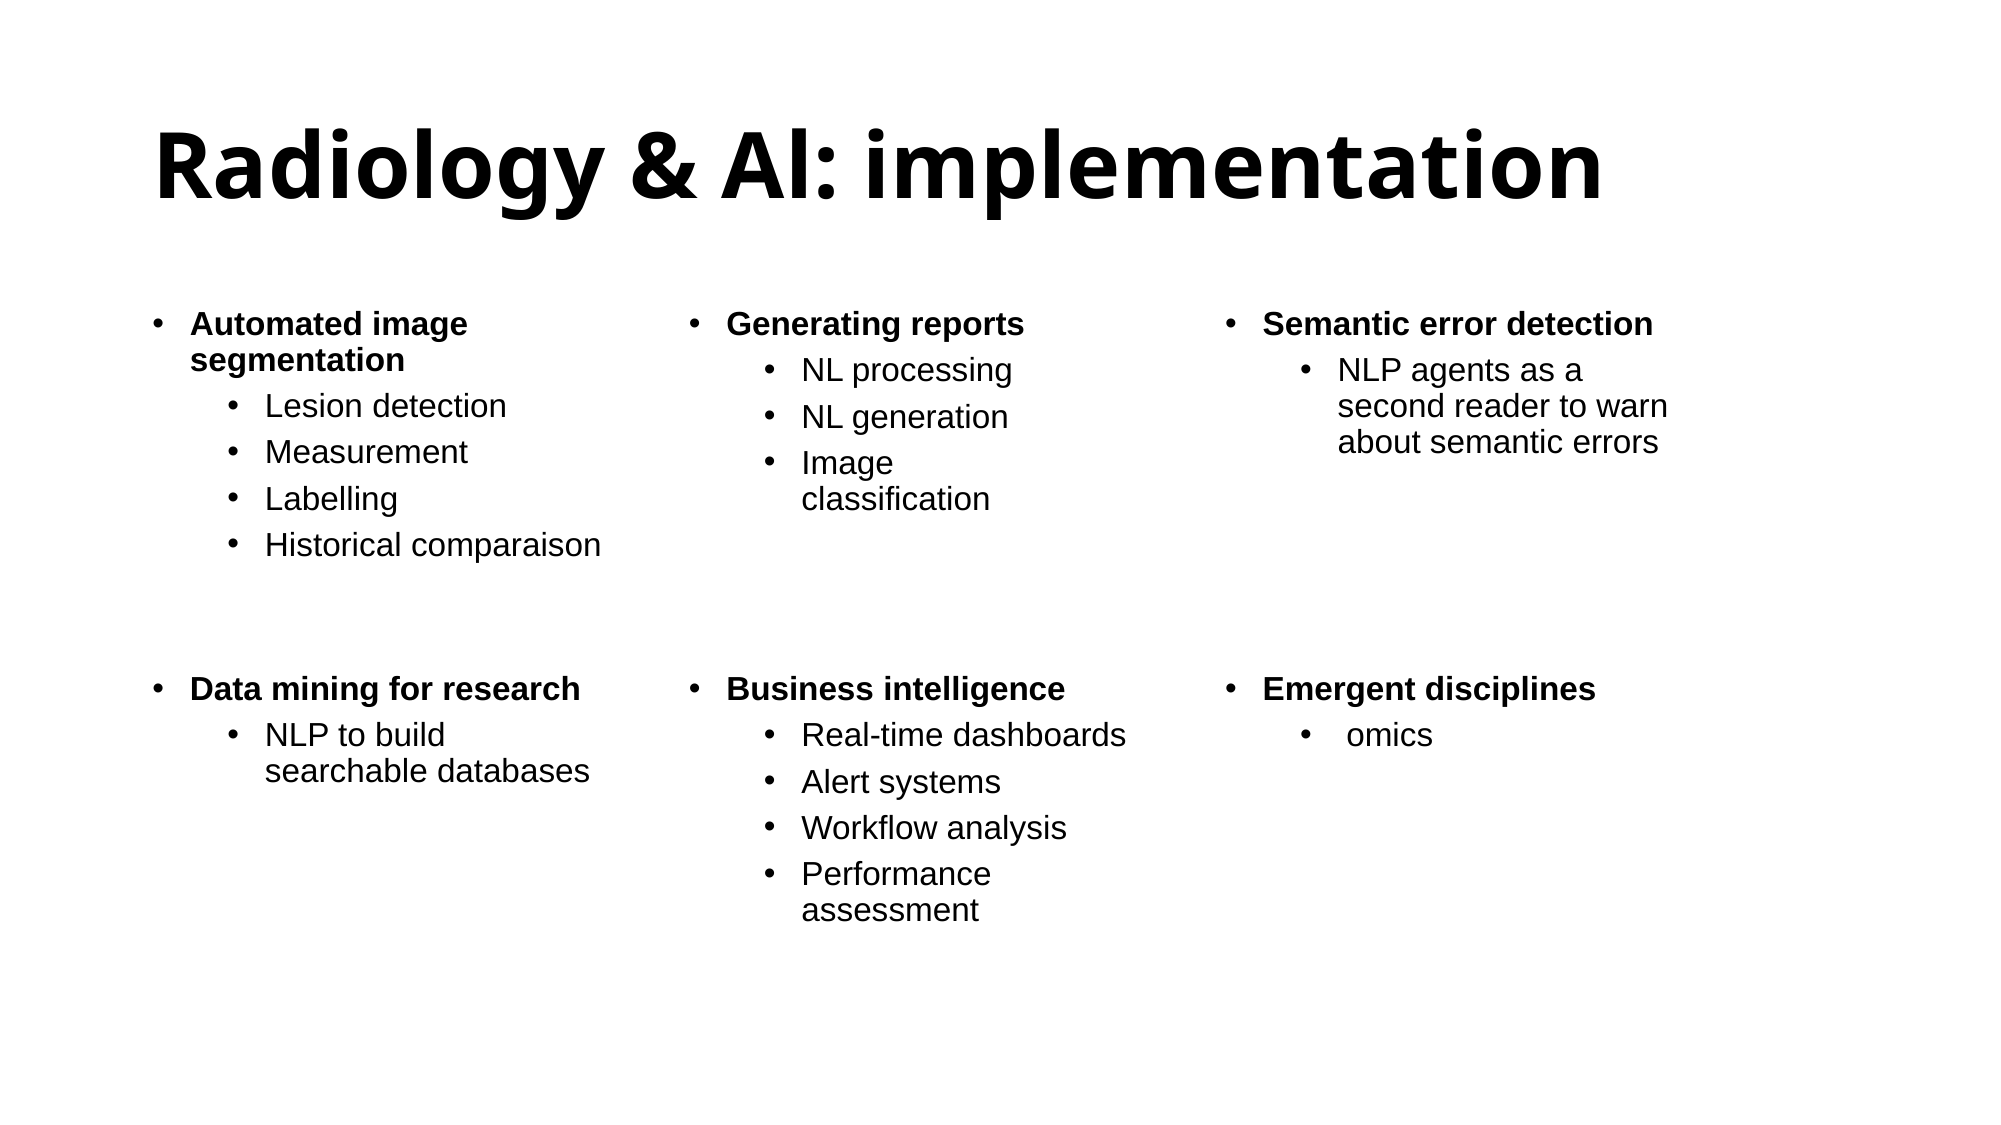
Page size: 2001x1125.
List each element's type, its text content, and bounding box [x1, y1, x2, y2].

text_box Semantic error detection NLP agents as a second reader to warn about semantic errors [1210, 299, 1693, 586]
text_box Business intelligence Real-time dashboards ﻿﻿Alert systems ﻿﻿Workflow analysis ﻿﻿Performance assessment [673, 664, 1157, 951]
text_box Emergent disciplines ﻿﻿ omics [1210, 664, 1693, 951]
list Automated image segmentation ﻿﻿Lesion detection ﻿﻿Measurement ﻿﻿Labelling ﻿﻿Historical comparaison [137, 299, 620, 586]
text_box Generating reports ﻿﻿NL processing ﻿﻿NL generation ﻿﻿Image classification [673, 299, 1157, 586]
text_box Data mining for research NLP to build searchable databases [137, 664, 620, 951]
title Radiology & Al: implementation [137, 59, 1863, 278]
